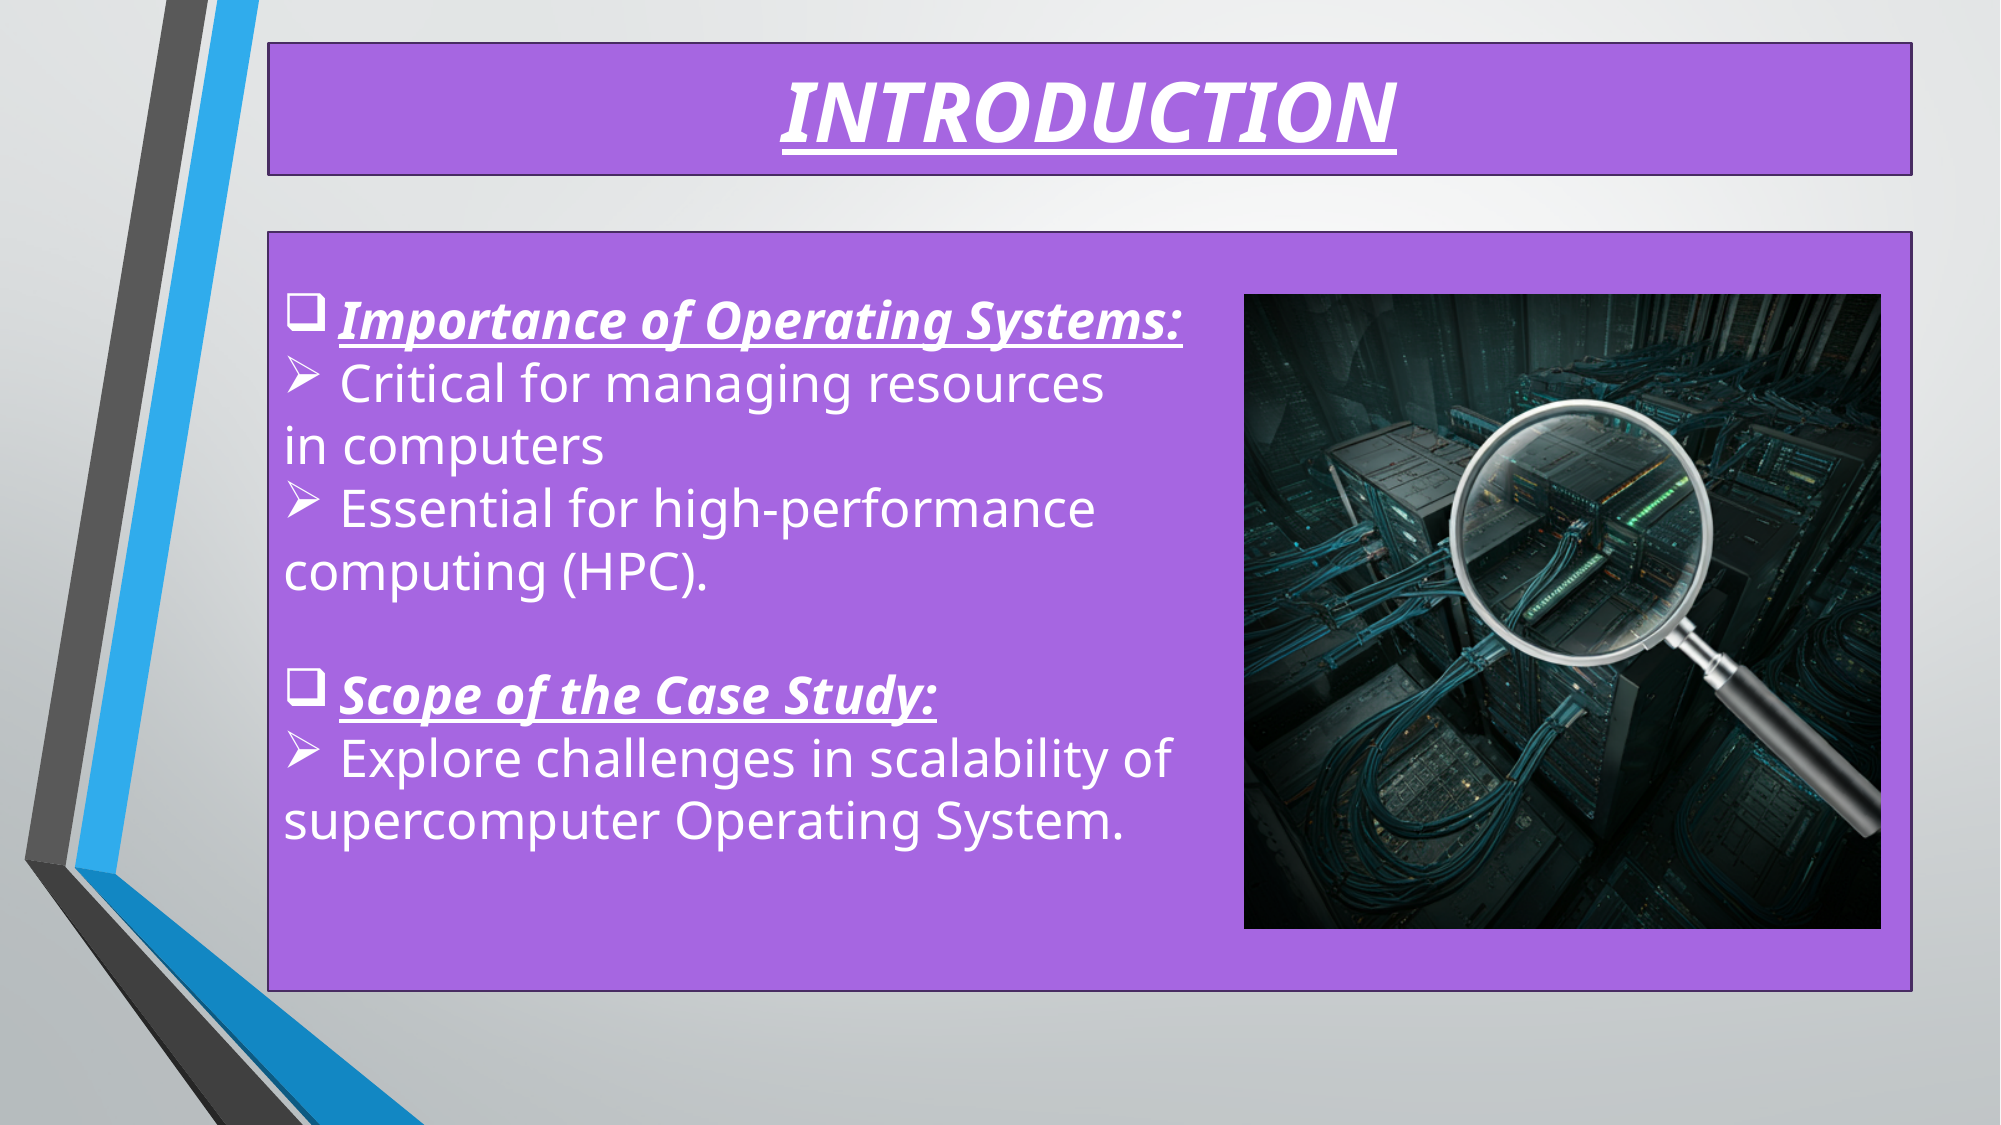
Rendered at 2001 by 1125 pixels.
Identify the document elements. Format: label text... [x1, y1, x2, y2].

picture [1244, 294, 1881, 929]
title INTRODUCTION [267, 42, 1913, 176]
text_box Importance of Operating Systems: Critical for managing resources in computers Essential for high-performance computing (HPC). Scope of the Case Study: Explore challenges in scalability of supercomputer Operating System. [267, 231, 1913, 992]
